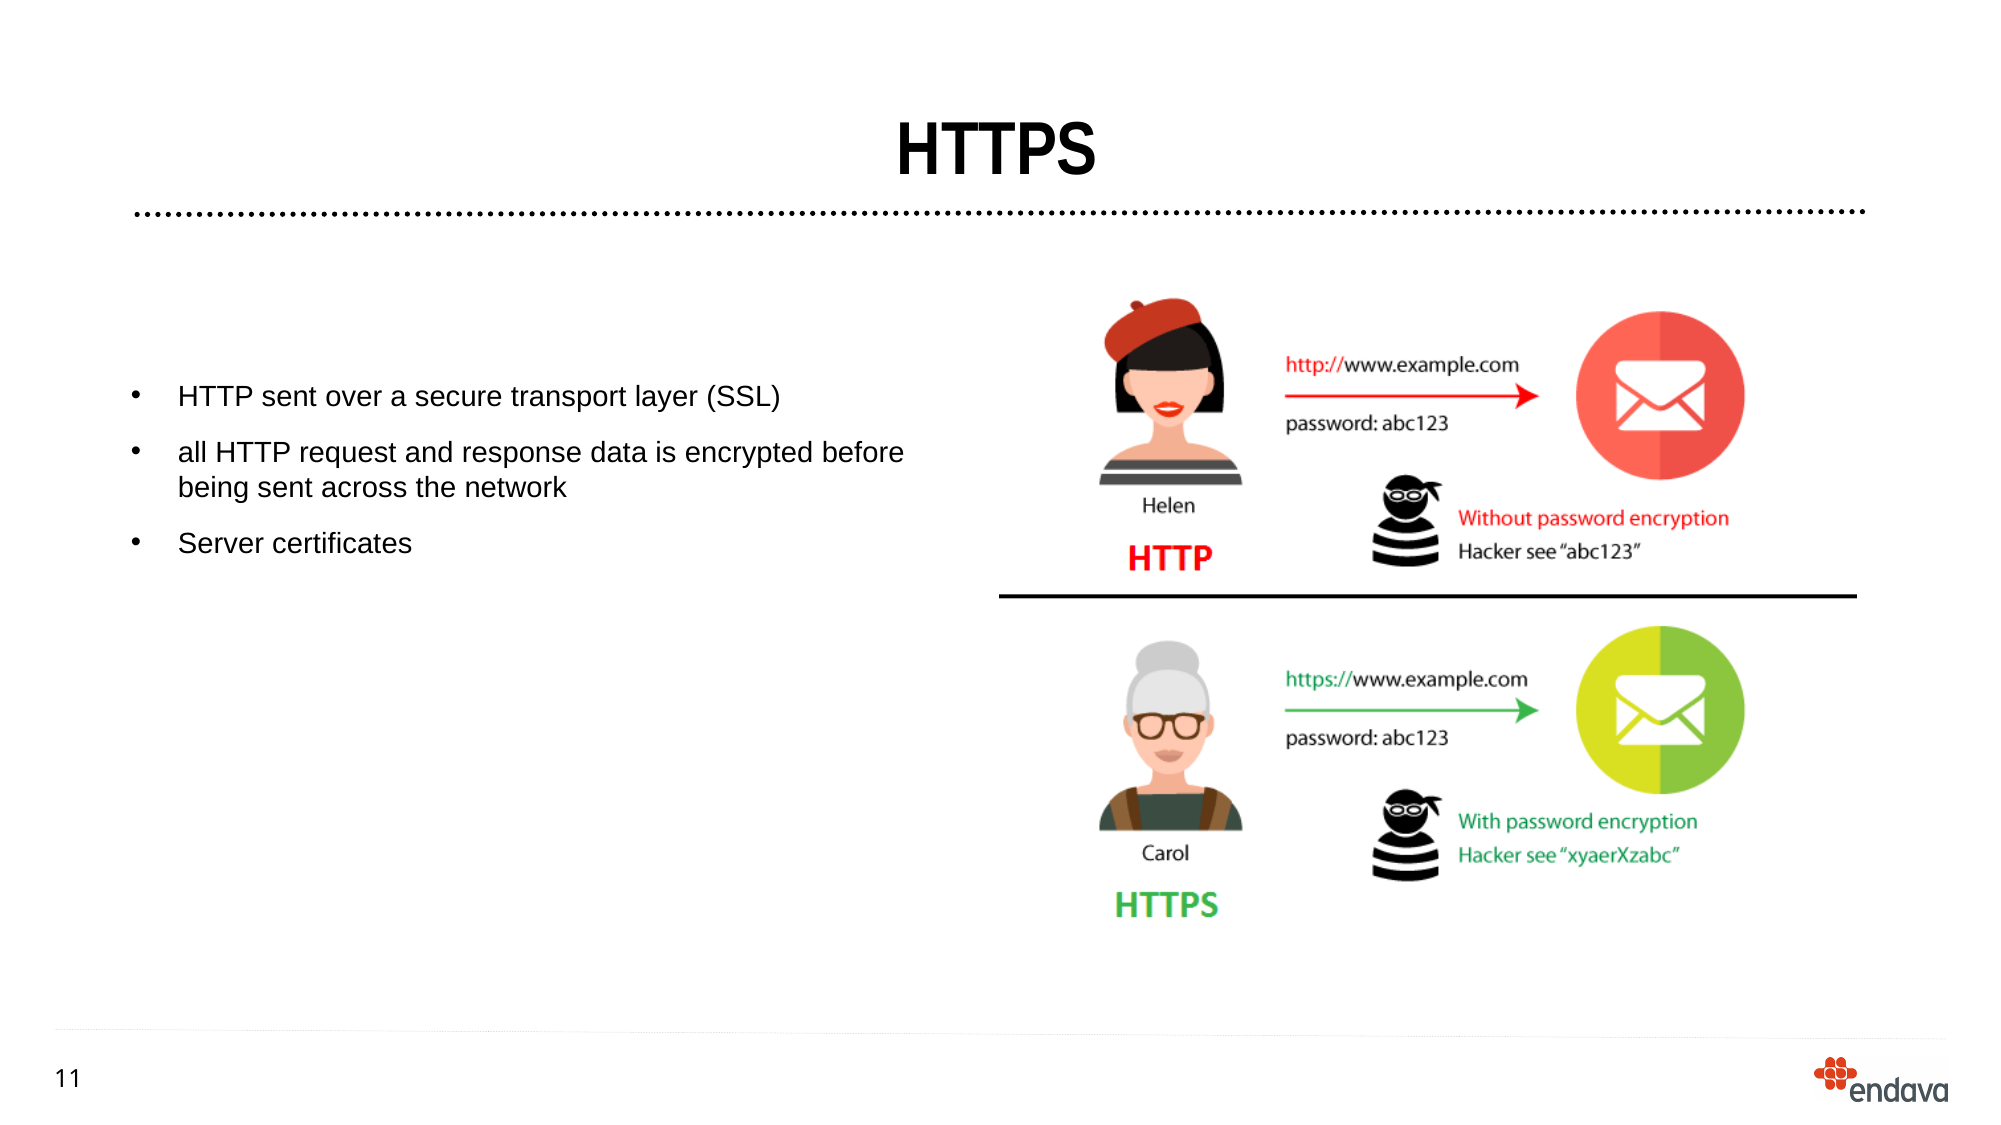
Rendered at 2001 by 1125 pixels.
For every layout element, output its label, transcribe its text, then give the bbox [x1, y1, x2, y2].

picture [1814, 1057, 1948, 1102]
title HTTPS [198, 26, 1812, 195]
picture [999, 265, 1857, 953]
list HTTP sent over a secure transport layer (SSL) all HTTP request and response data is encrypted before being sent across the network Server certificates [130, 314, 954, 682]
